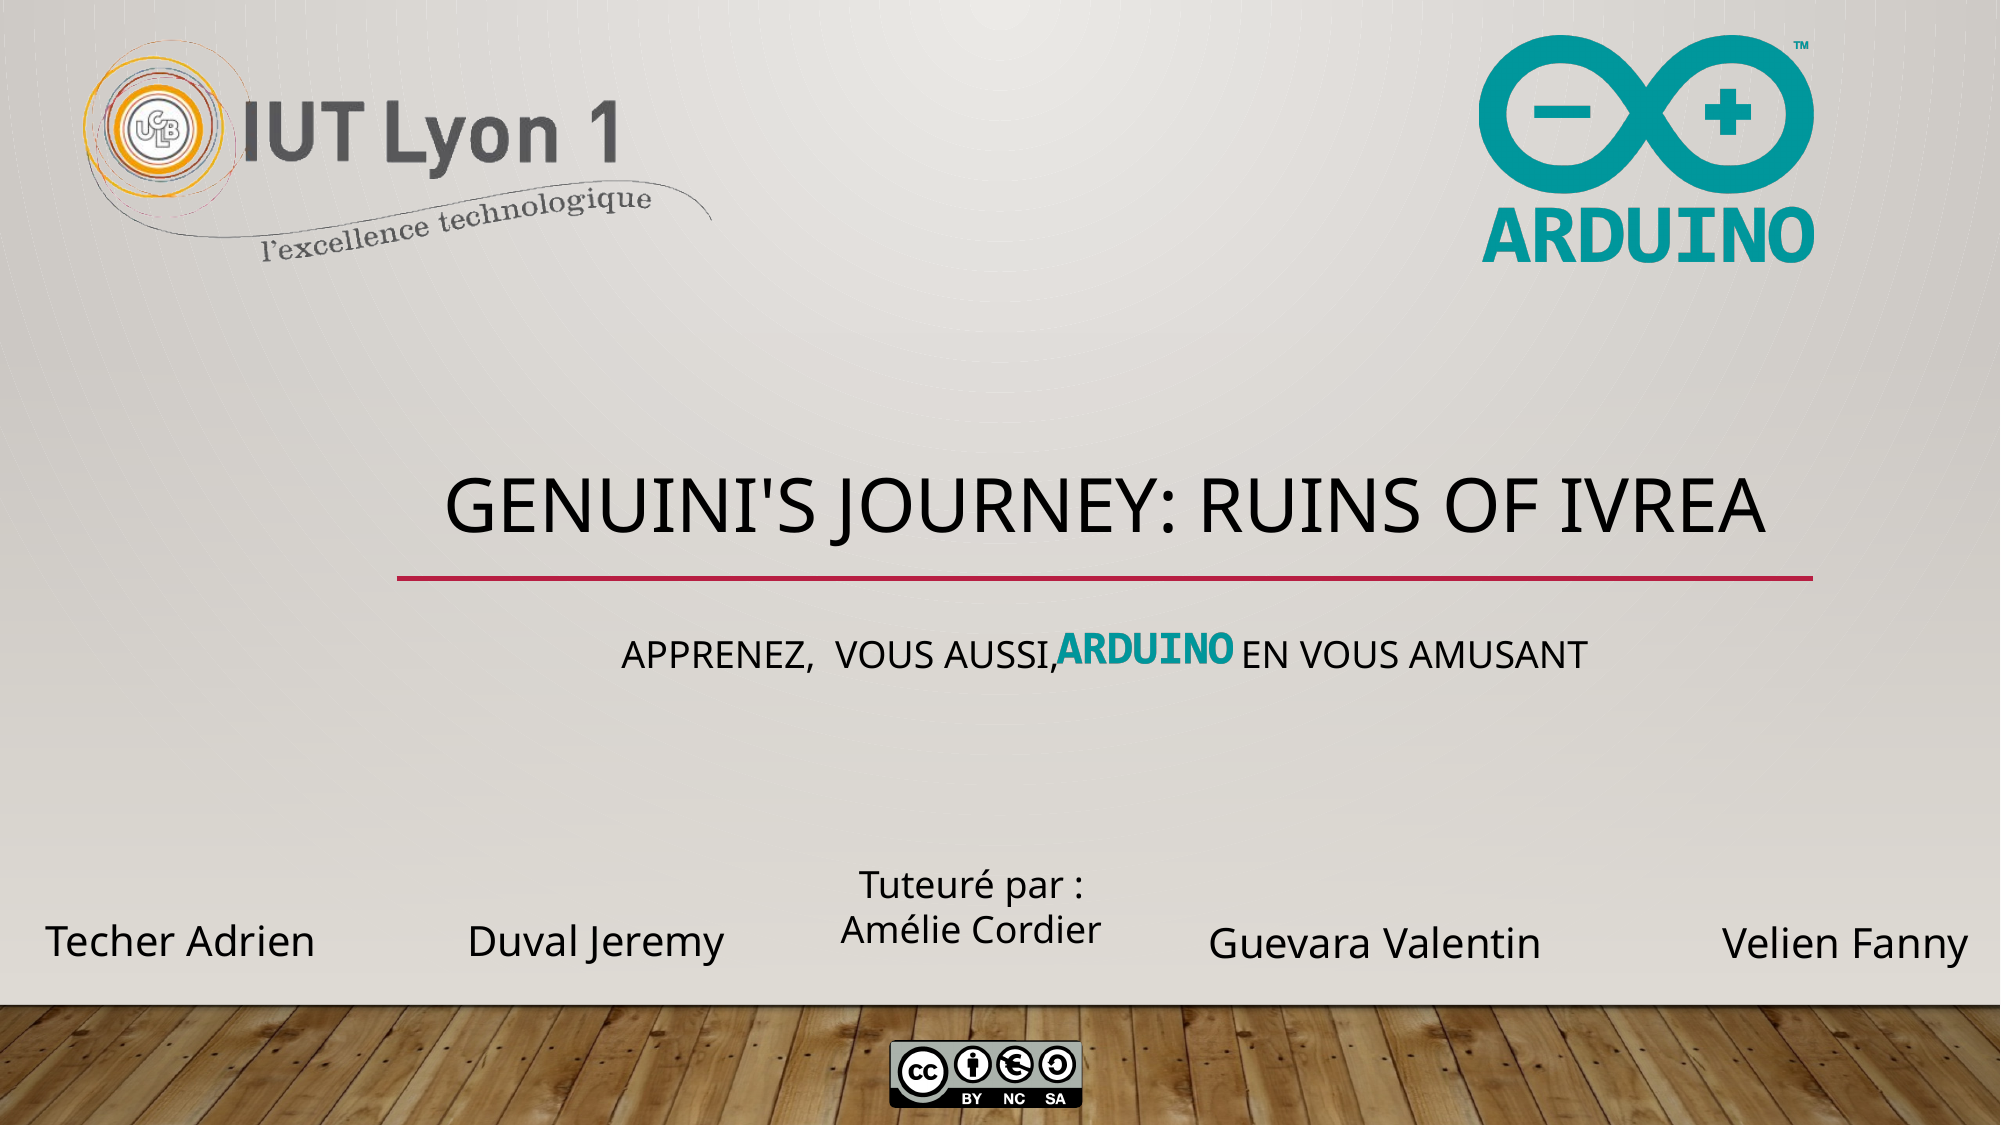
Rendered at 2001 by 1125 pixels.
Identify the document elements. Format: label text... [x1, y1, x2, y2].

text_box Velien Fanny [1707, 908, 1985, 974]
picture [0, 1005, 2000, 1125]
text_box Duval Jeremy [452, 907, 741, 972]
text_box Tuteuré par : Amélie Cordier [805, 853, 1138, 959]
picture [1055, 625, 1233, 665]
text_box Techer Adrien [30, 907, 332, 972]
picture [1479, 34, 1814, 263]
picture [69, 20, 724, 277]
text_box Guevara Valentin [1193, 908, 1558, 974]
title Genuini's Journey: Ruins of Ivrea [396, 131, 1814, 549]
subtitle Apprenez, vous aussi, en vous amusant [396, 606, 1814, 768]
